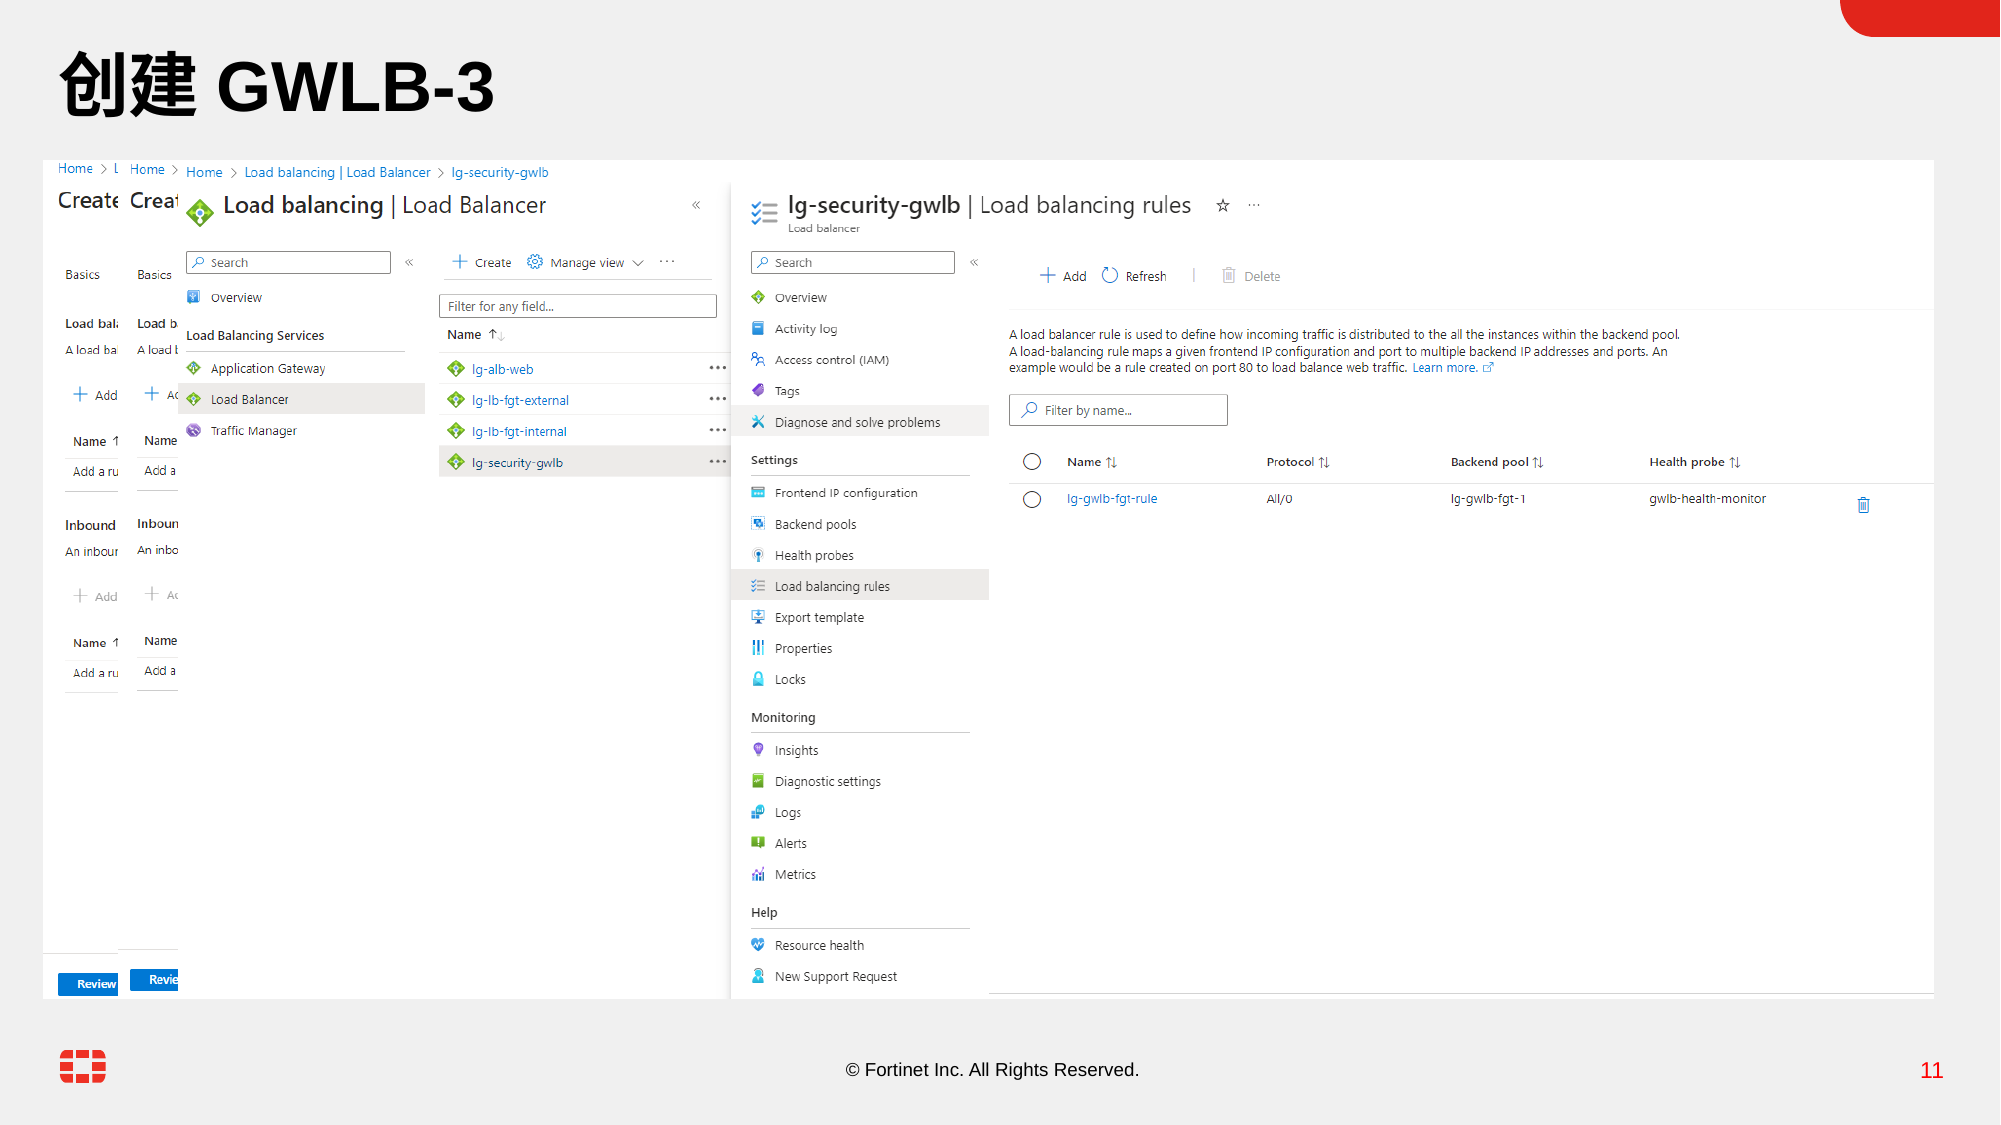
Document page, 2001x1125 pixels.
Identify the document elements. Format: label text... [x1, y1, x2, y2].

picture [43, 160, 1934, 999]
title 创建GWLB-3 [43, 28, 1822, 148]
